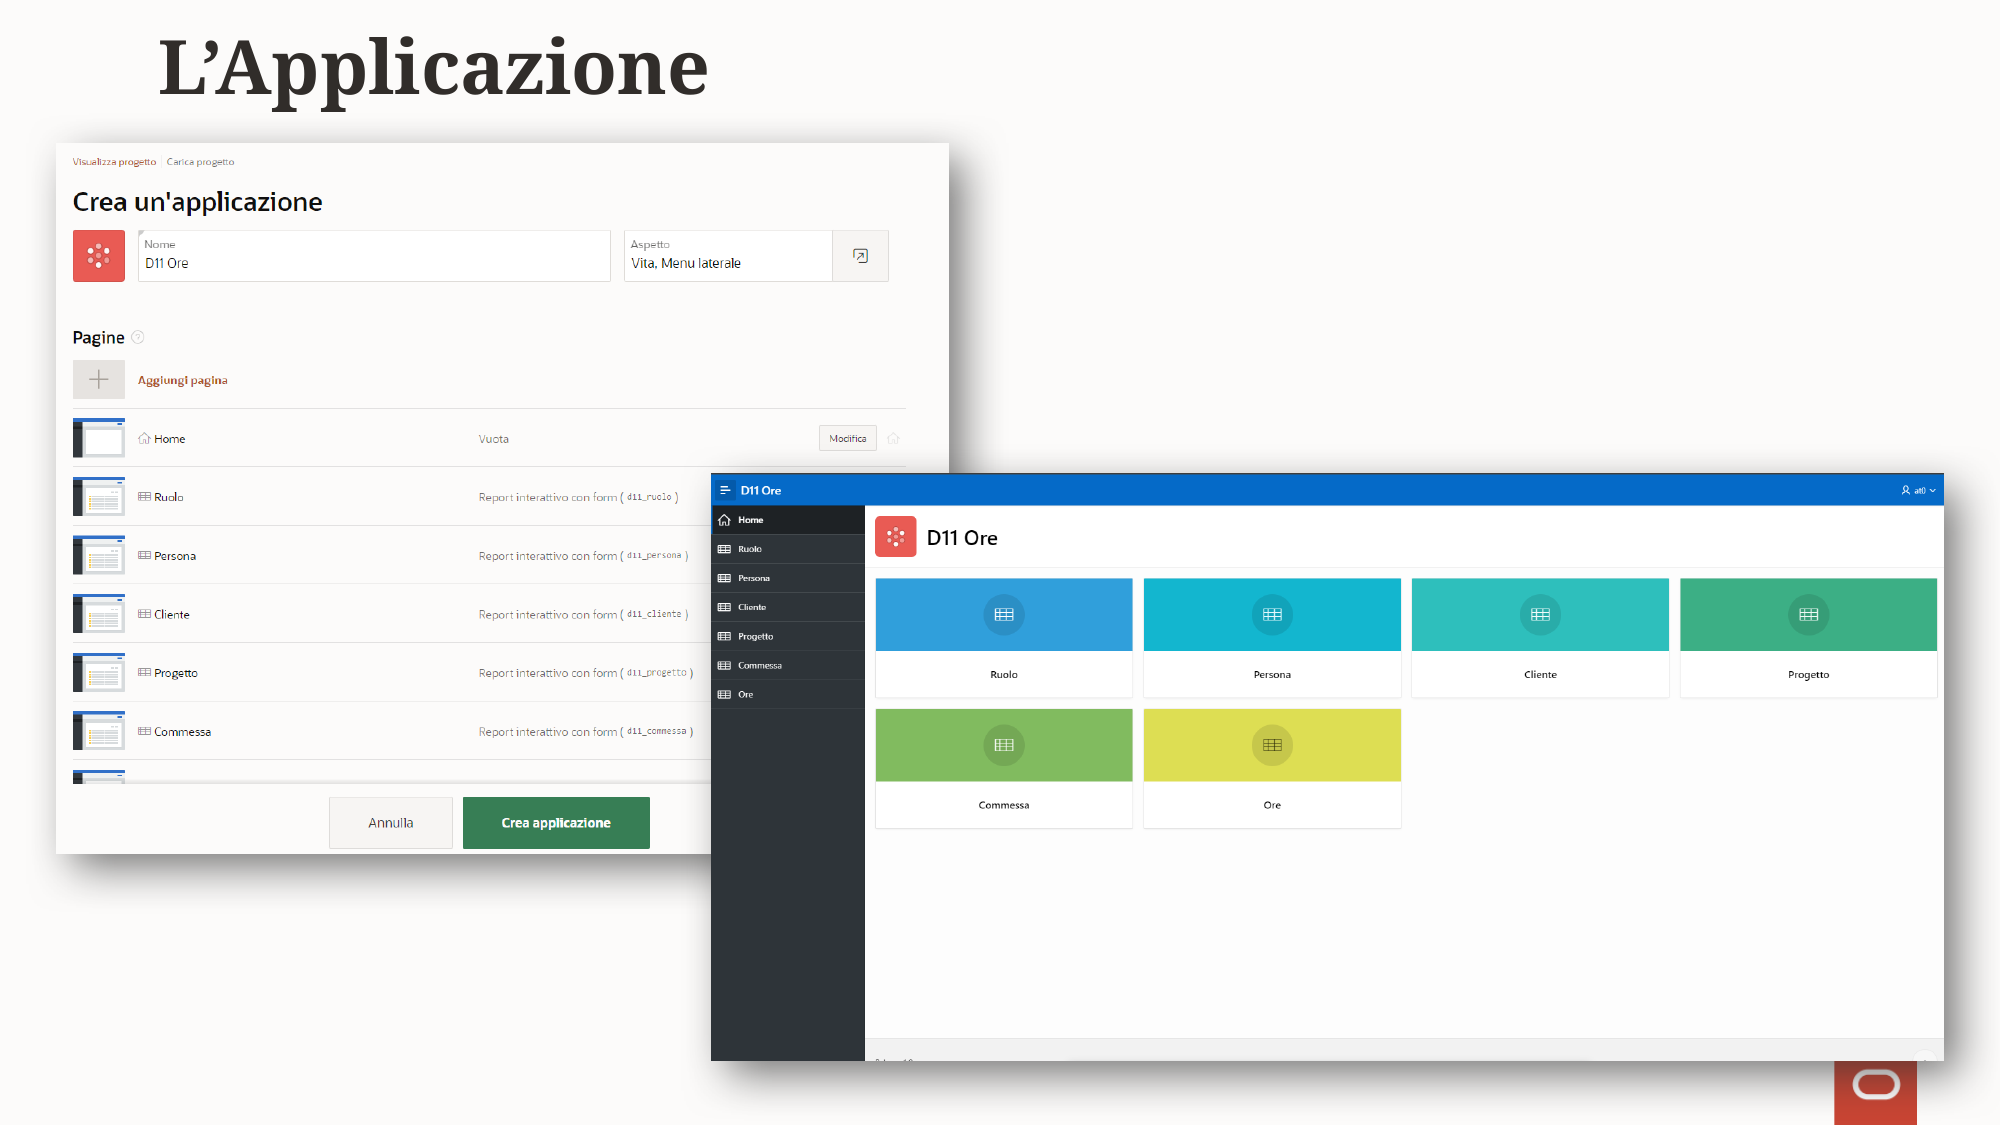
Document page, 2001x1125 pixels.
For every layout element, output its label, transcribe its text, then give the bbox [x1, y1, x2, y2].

picture [56, 143, 1944, 1061]
text_box L’Applicazione [158, 15, 827, 109]
